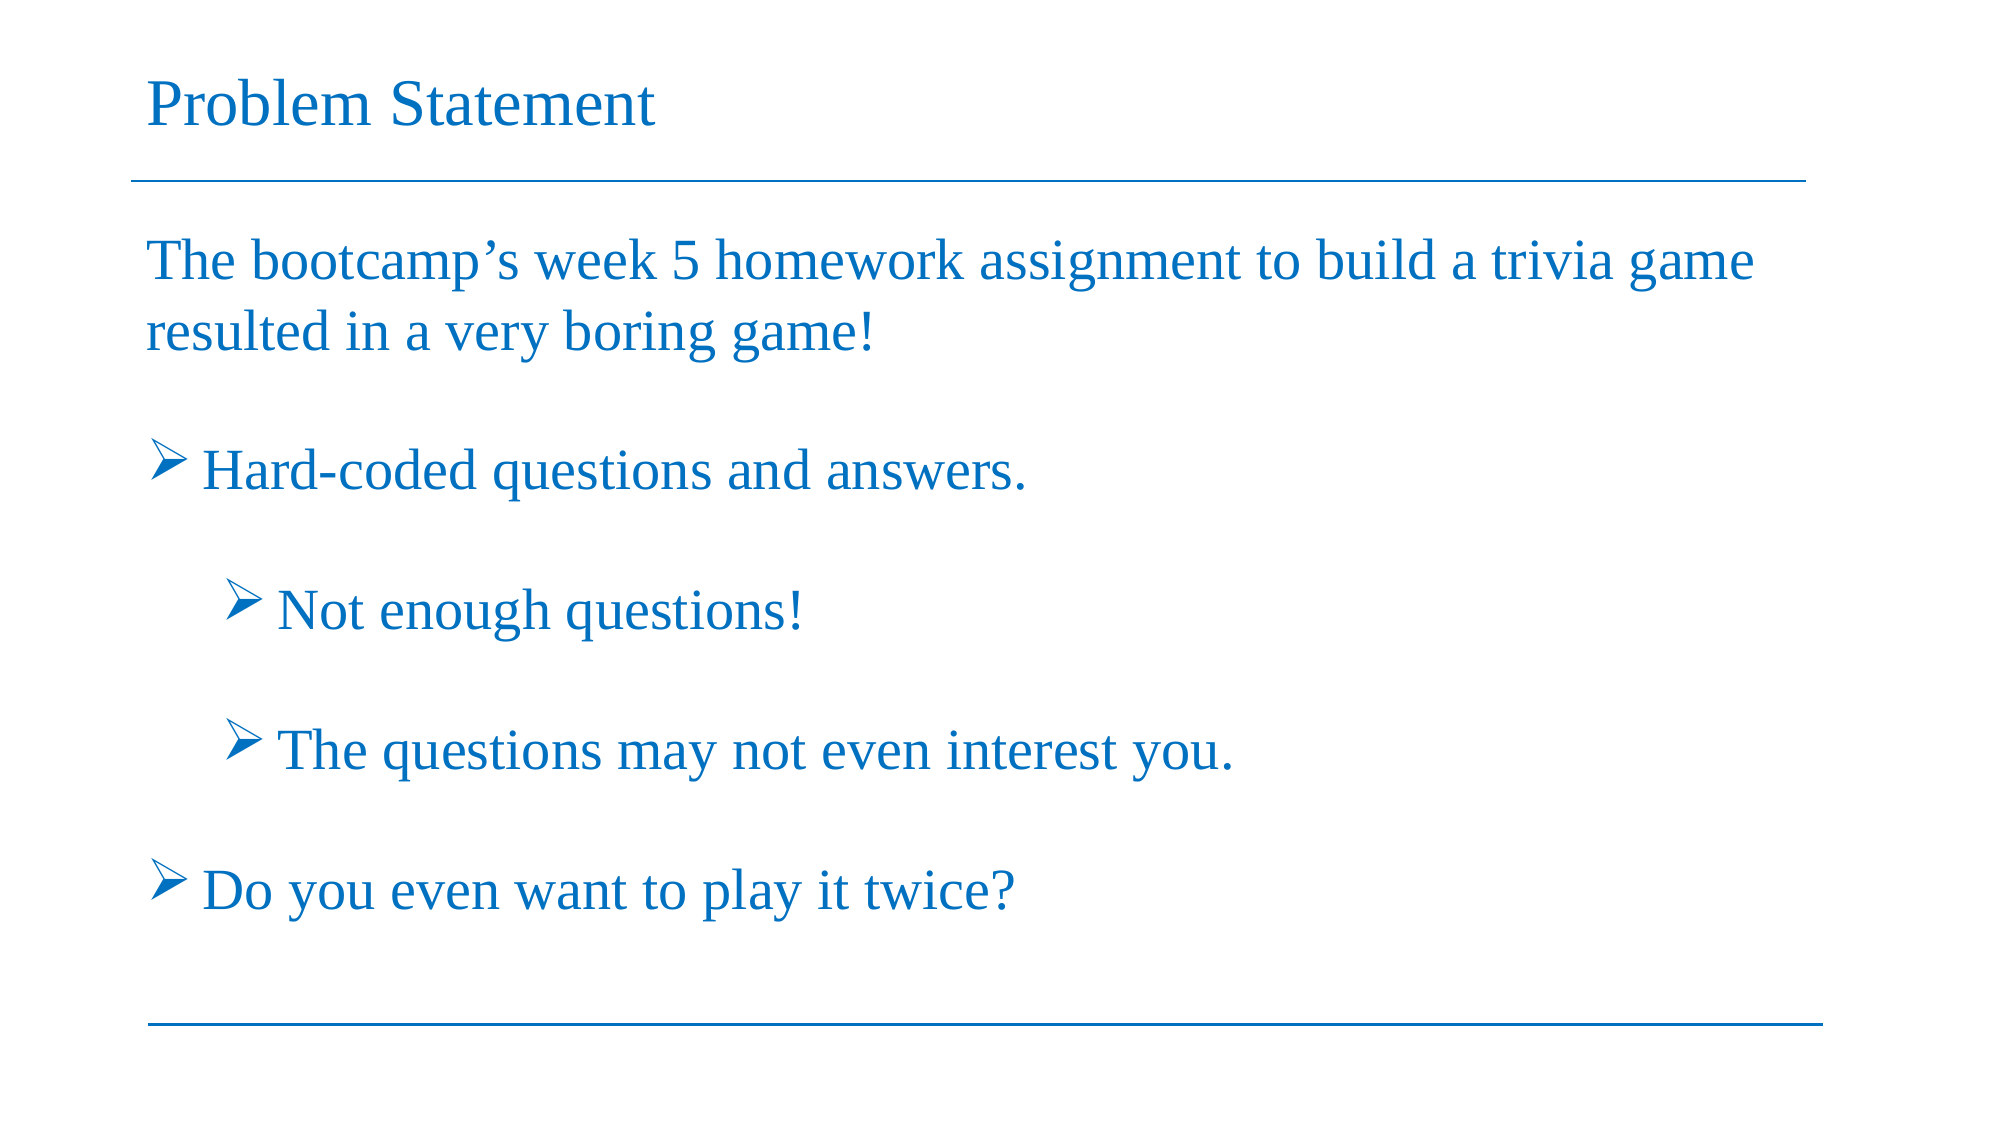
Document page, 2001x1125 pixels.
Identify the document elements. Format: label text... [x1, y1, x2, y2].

text_box The bootcamp’s week 5 homework assignment to build a trivia game resulted in a very boring game! Hard-coded questions and answers. Not enough questions! The questions may not even interest you. Do you even want to play it twice? [131, 214, 1807, 929]
text_box Problem Statement [131, 51, 1448, 147]
